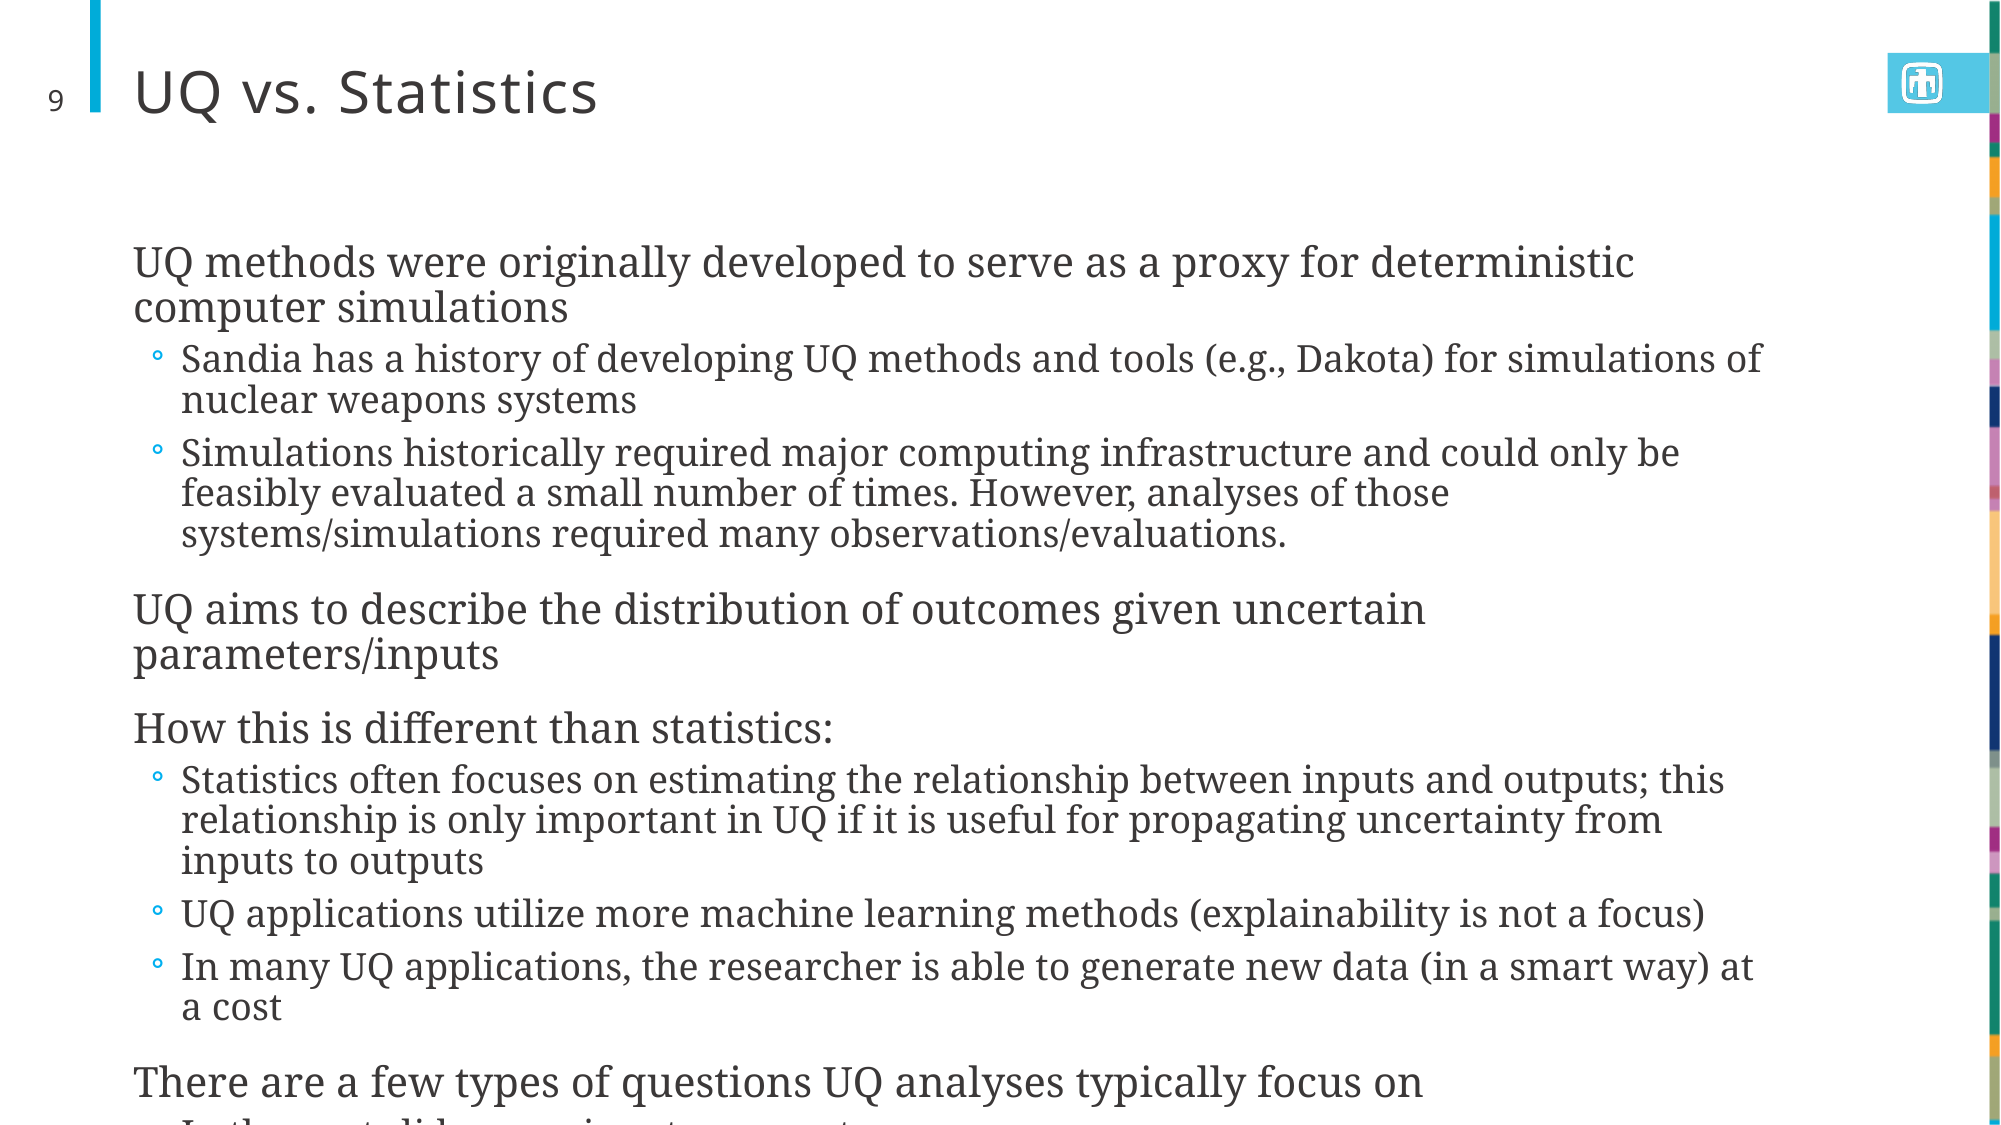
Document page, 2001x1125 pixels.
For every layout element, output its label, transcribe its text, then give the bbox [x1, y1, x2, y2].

slide_number 9 [10, 71, 80, 132]
picture [1990, 1, 1999, 215]
title UQ vs. Statistics [118, 58, 1769, 153]
picture [1990, 330, 1999, 1120]
picture [1901, 62, 1944, 104]
